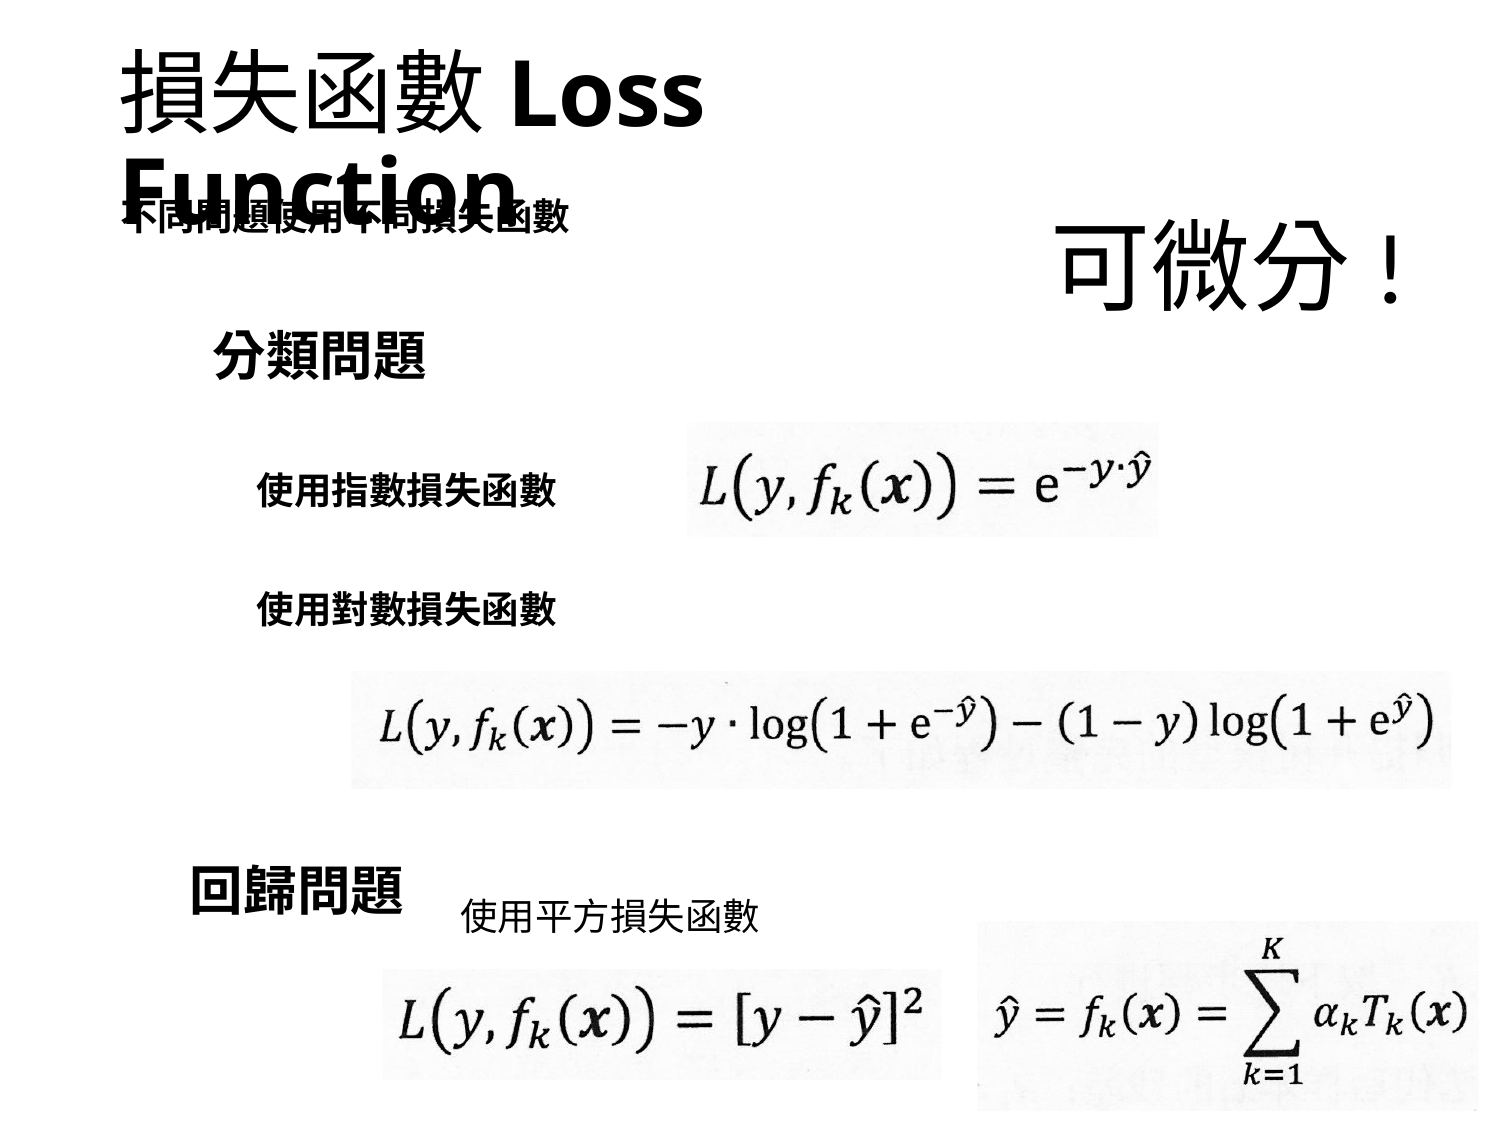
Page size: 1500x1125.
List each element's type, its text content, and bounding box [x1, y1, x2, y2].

picture [687, 422, 1159, 537]
list 分類問題 [197, 321, 494, 395]
text_box 使用對數損失函數 [241, 578, 572, 639]
text_box 可微分! [1035, 196, 1422, 332]
picture [977, 921, 1479, 1111]
text_box 回歸問題 [175, 856, 471, 930]
picture [351, 671, 1452, 789]
title 損失函數Loss Function [103, 59, 1044, 232]
text_box 使用指數損失函數 [241, 459, 572, 520]
text_box 使用平方損失函數 [445, 885, 776, 946]
picture [382, 969, 942, 1080]
text_box 不同問題使用不同損失函數 [105, 185, 586, 246]
